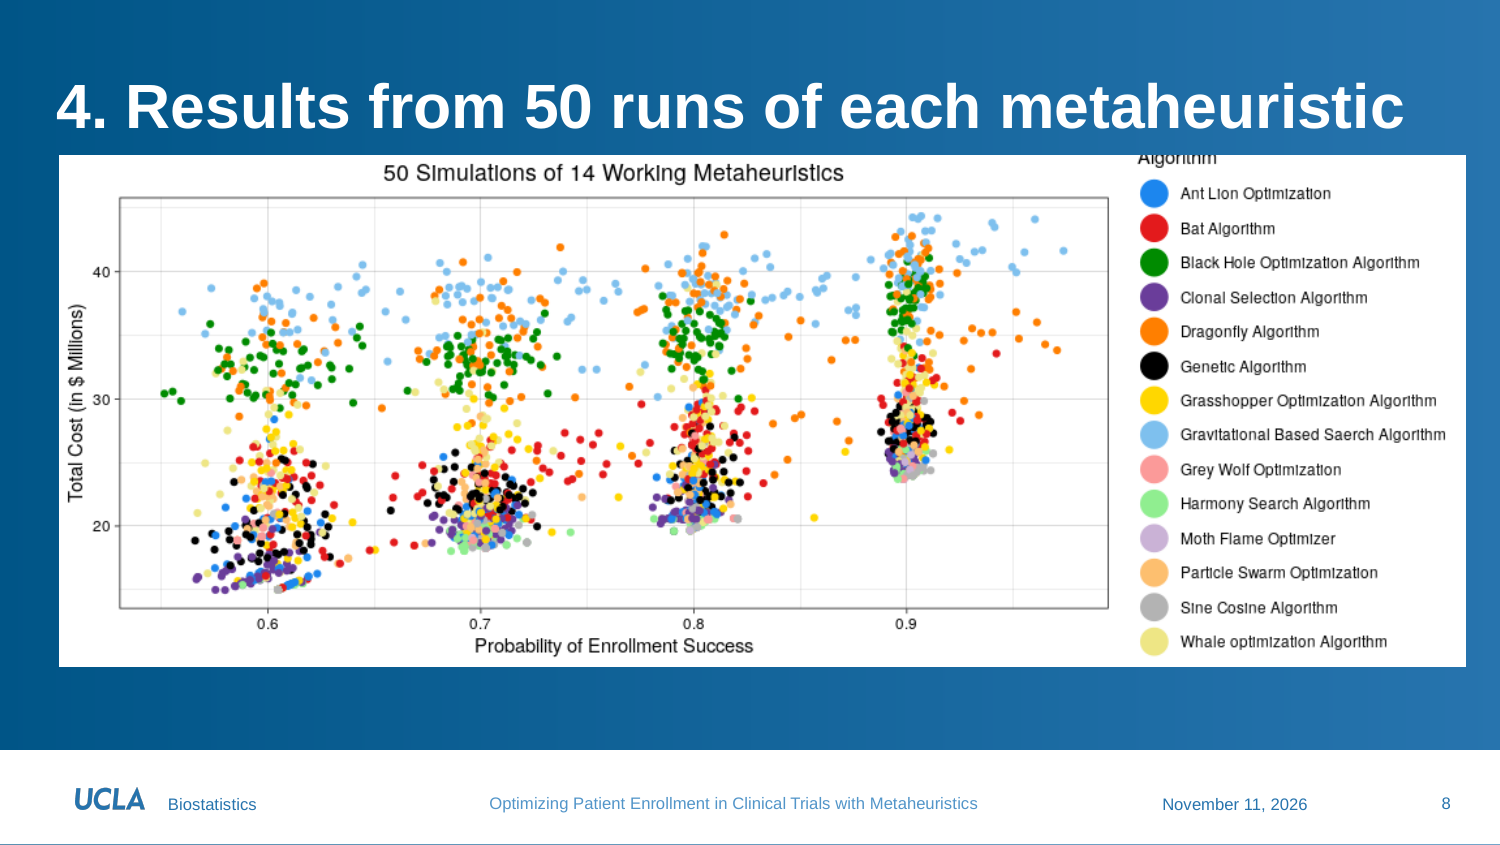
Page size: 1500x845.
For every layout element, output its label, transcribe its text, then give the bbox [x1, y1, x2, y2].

picture [75, 787, 145, 810]
title 4. Results from 50 runs of each metaheuristic [41, 66, 1500, 150]
picture [59, 155, 1466, 668]
text_box [750, 149, 1428, 155]
slide_number 8 [1334, 791, 1466, 815]
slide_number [1097, 791, 1323, 816]
